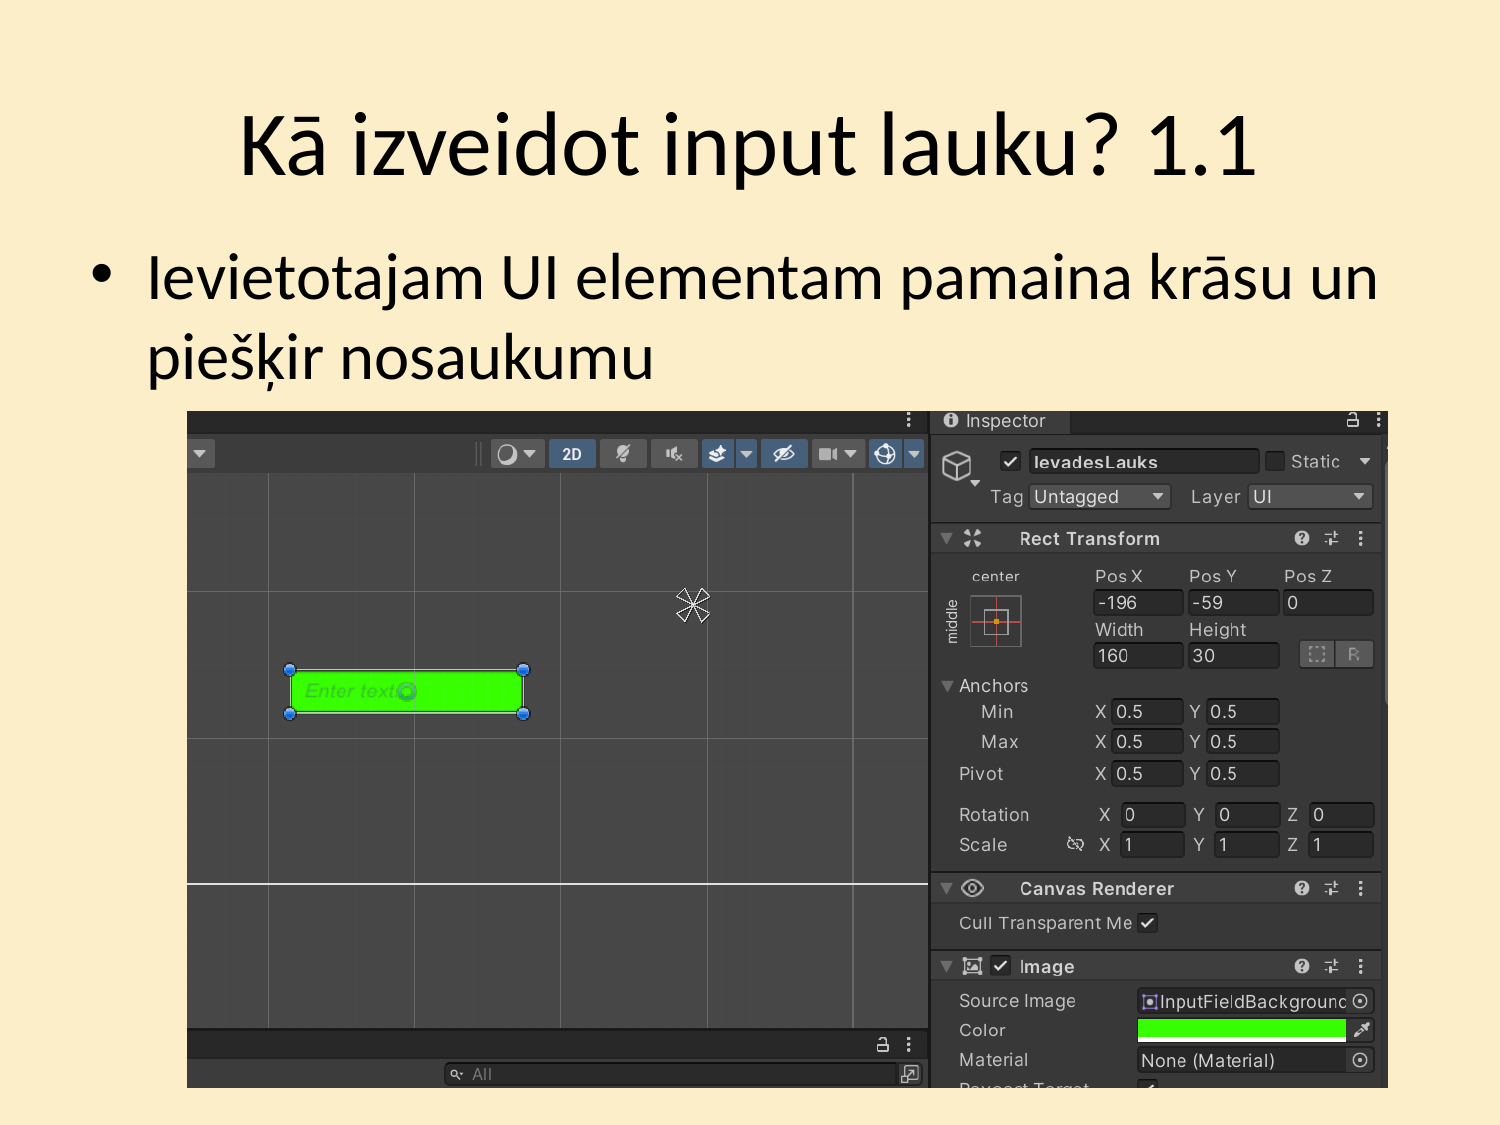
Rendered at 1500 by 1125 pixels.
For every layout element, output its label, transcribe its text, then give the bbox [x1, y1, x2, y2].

picture [187, 411, 1388, 1088]
title Kā izveidot input lauku? 1.1 [75, 45, 1425, 224]
list Ievietotajam UI elementam pamaina krāsu un piešķir nosaukumu [75, 224, 1425, 1005]
